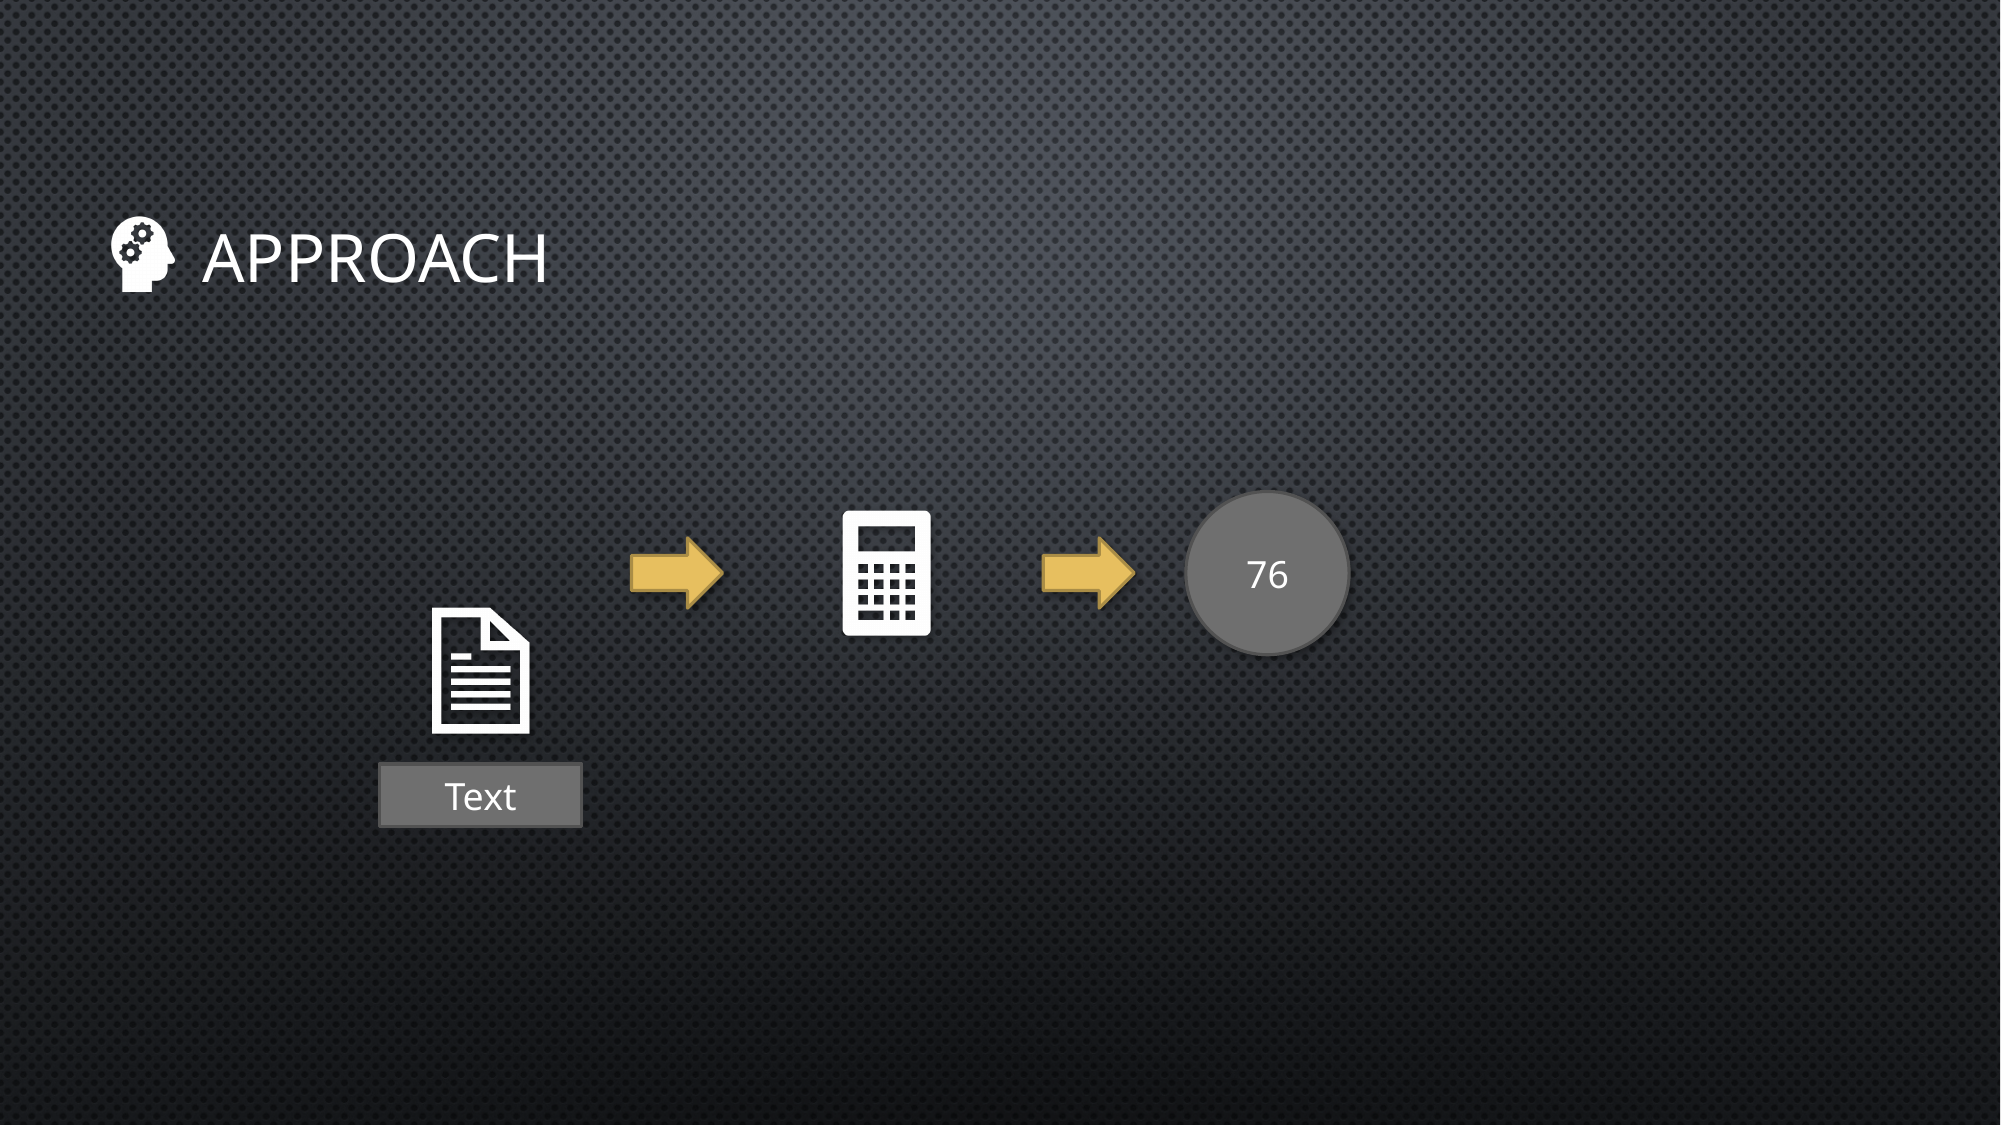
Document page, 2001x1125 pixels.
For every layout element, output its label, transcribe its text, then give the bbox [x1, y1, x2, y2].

picture [405, 595, 556, 746]
picture [811, 497, 962, 649]
text_box Text [378, 762, 583, 828]
text_box 76 [1184, 489, 1351, 657]
text_box [629, 536, 724, 610]
text_box [1041, 536, 1136, 610]
picture [97, 211, 188, 301]
title Approach [187, 99, 1813, 413]
